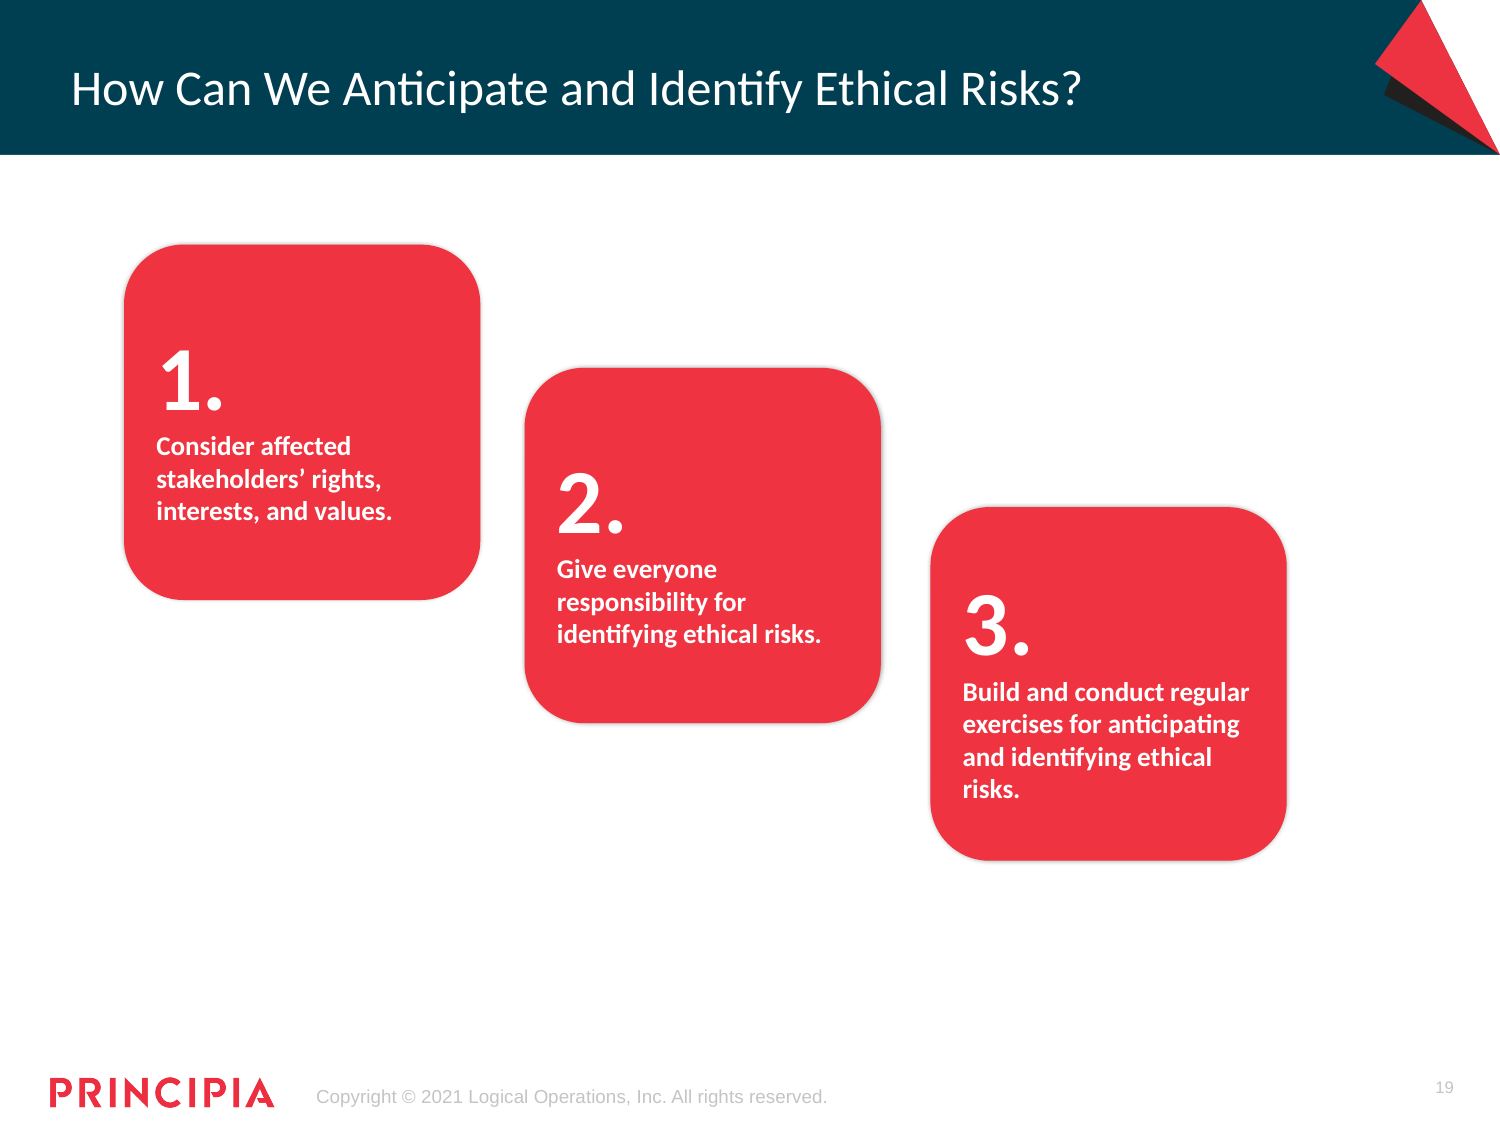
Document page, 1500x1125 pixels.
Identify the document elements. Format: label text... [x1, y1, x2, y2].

text_box 2. Give everyone responsibility for identifying ethical risks. [524, 367, 881, 724]
text_box 3. Build and conduct regular exercises for anticipating and identifying ethical risks. [930, 507, 1287, 861]
text_box 1. Consider affected stakeholders’ rights, interests, and values. [124, 244, 481, 601]
picture [1376, 0, 1500, 155]
title How Can We Anticipate and Identify Ethical Risks? [56, 16, 1350, 155]
slide_number 19 [1118, 1057, 1469, 1118]
picture [50, 1077, 275, 1108]
